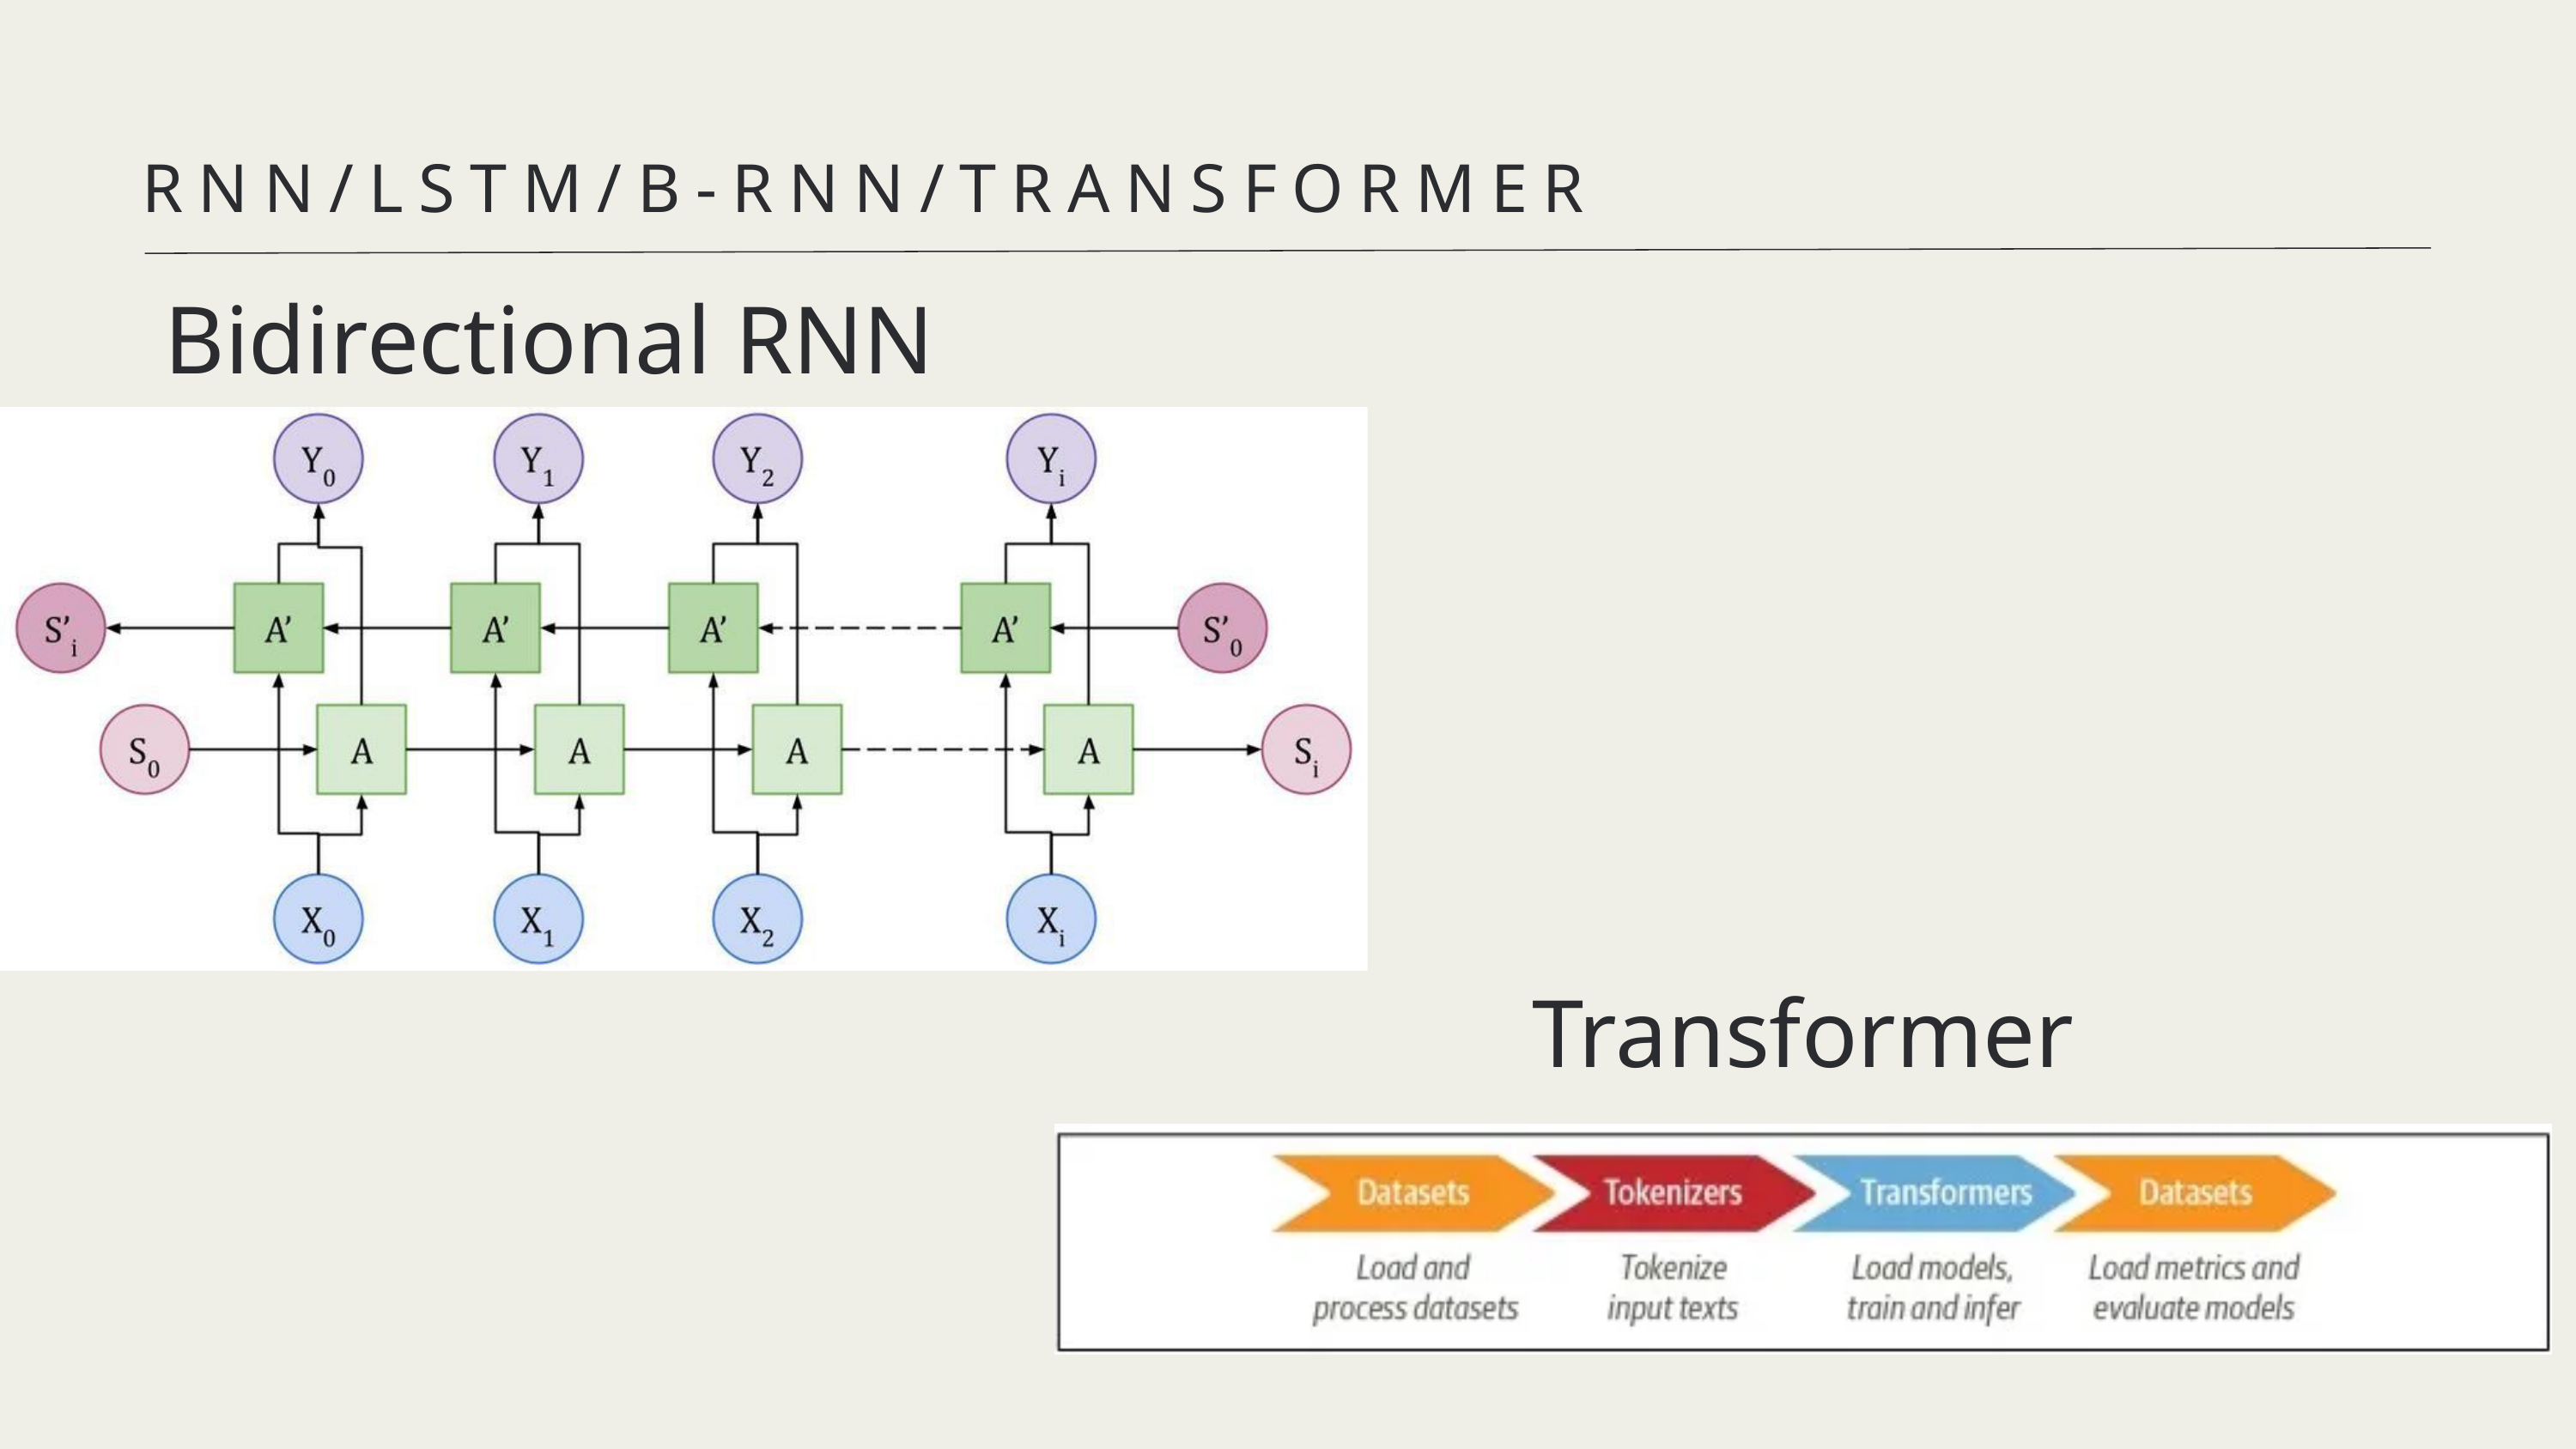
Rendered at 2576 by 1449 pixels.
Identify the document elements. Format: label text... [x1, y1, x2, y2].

text_box Transformer [1526, 955, 2081, 1087]
text_box [1054, 1124, 2553, 1355]
text_box Bidirectional RNN [149, 262, 950, 392]
text_box RNN/LSTM/B-RNN/TRANSFORMER [142, 132, 2428, 226]
text_box [0, 407, 1368, 971]
